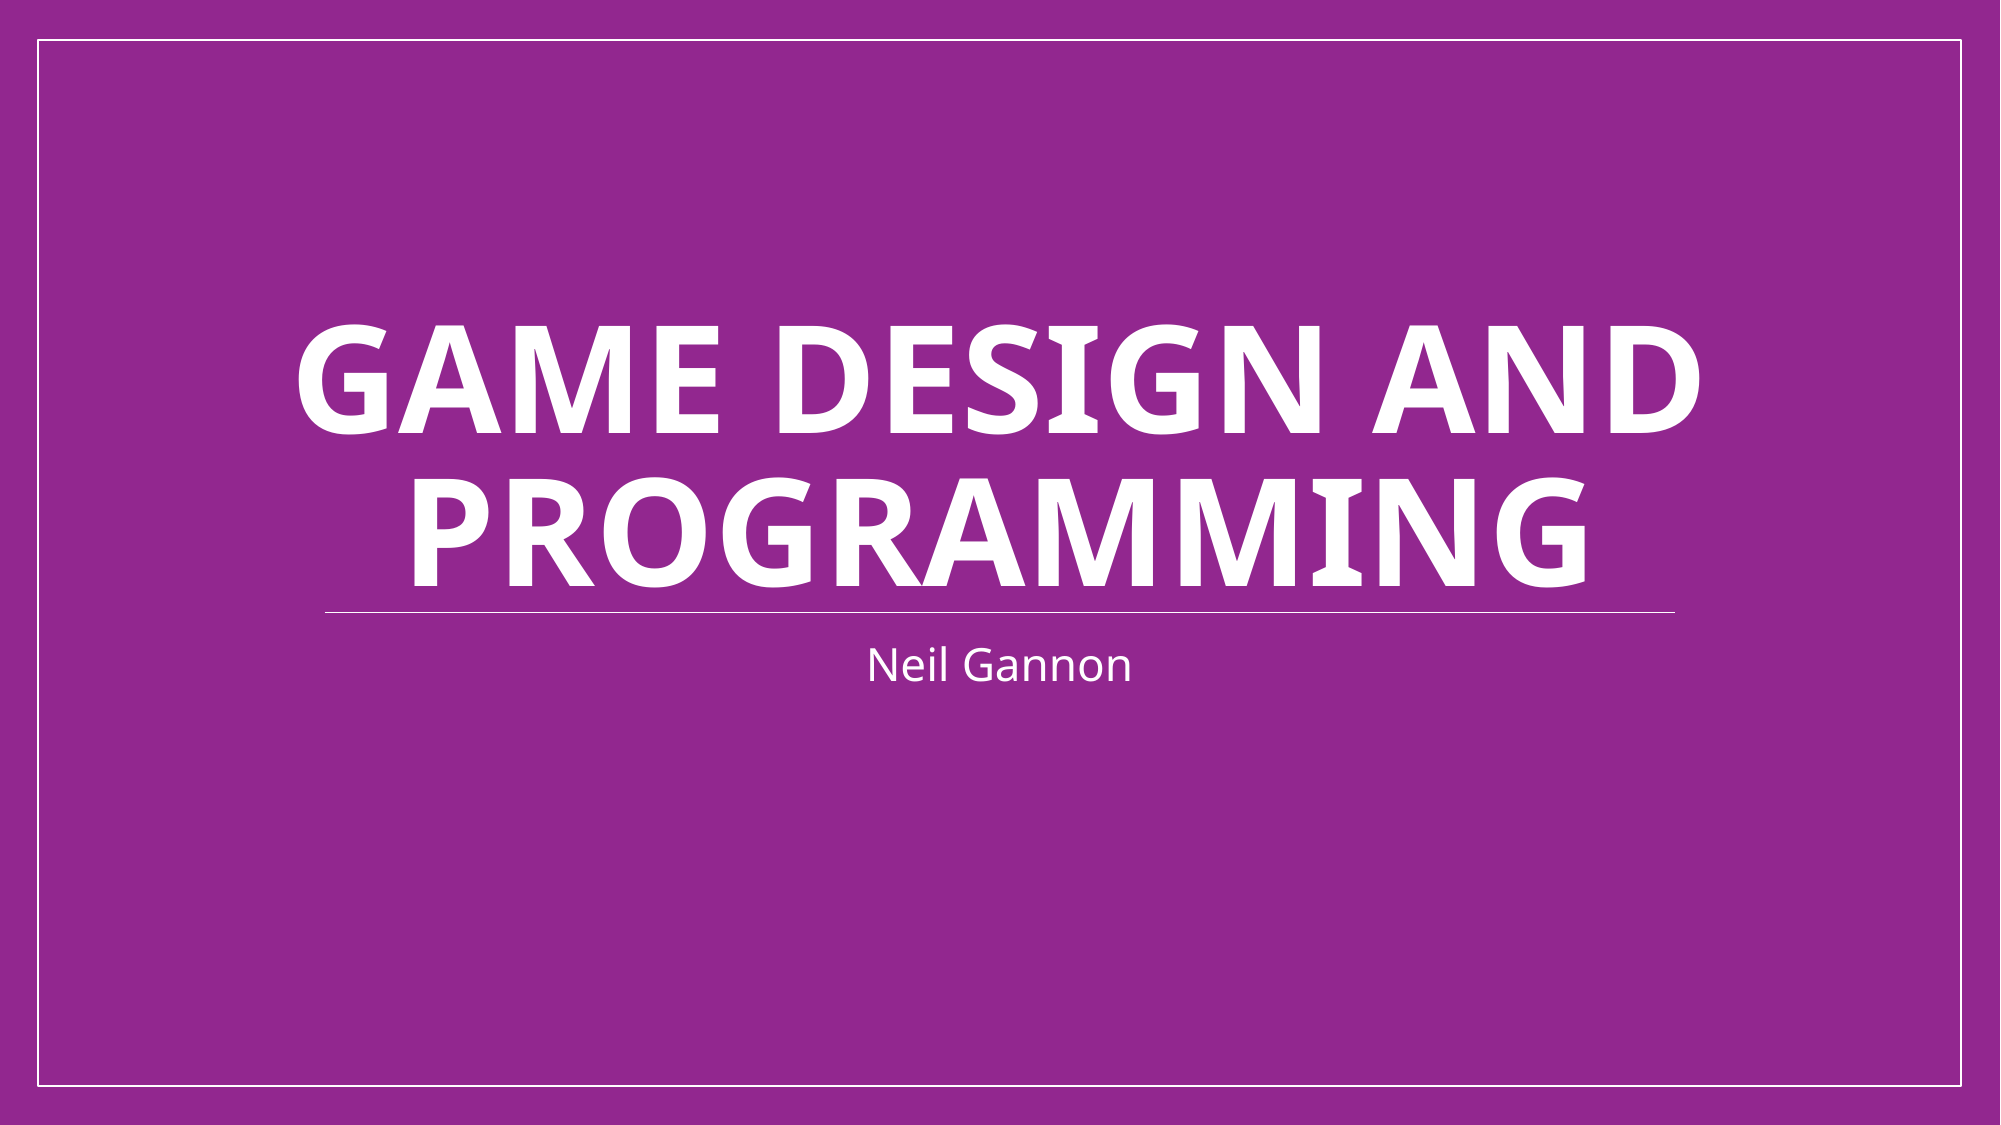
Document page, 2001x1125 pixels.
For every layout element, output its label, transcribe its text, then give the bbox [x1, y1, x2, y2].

title Game Design and Programming [182, 144, 1818, 625]
subtitle Neil Gannon [280, 634, 1719, 863]
